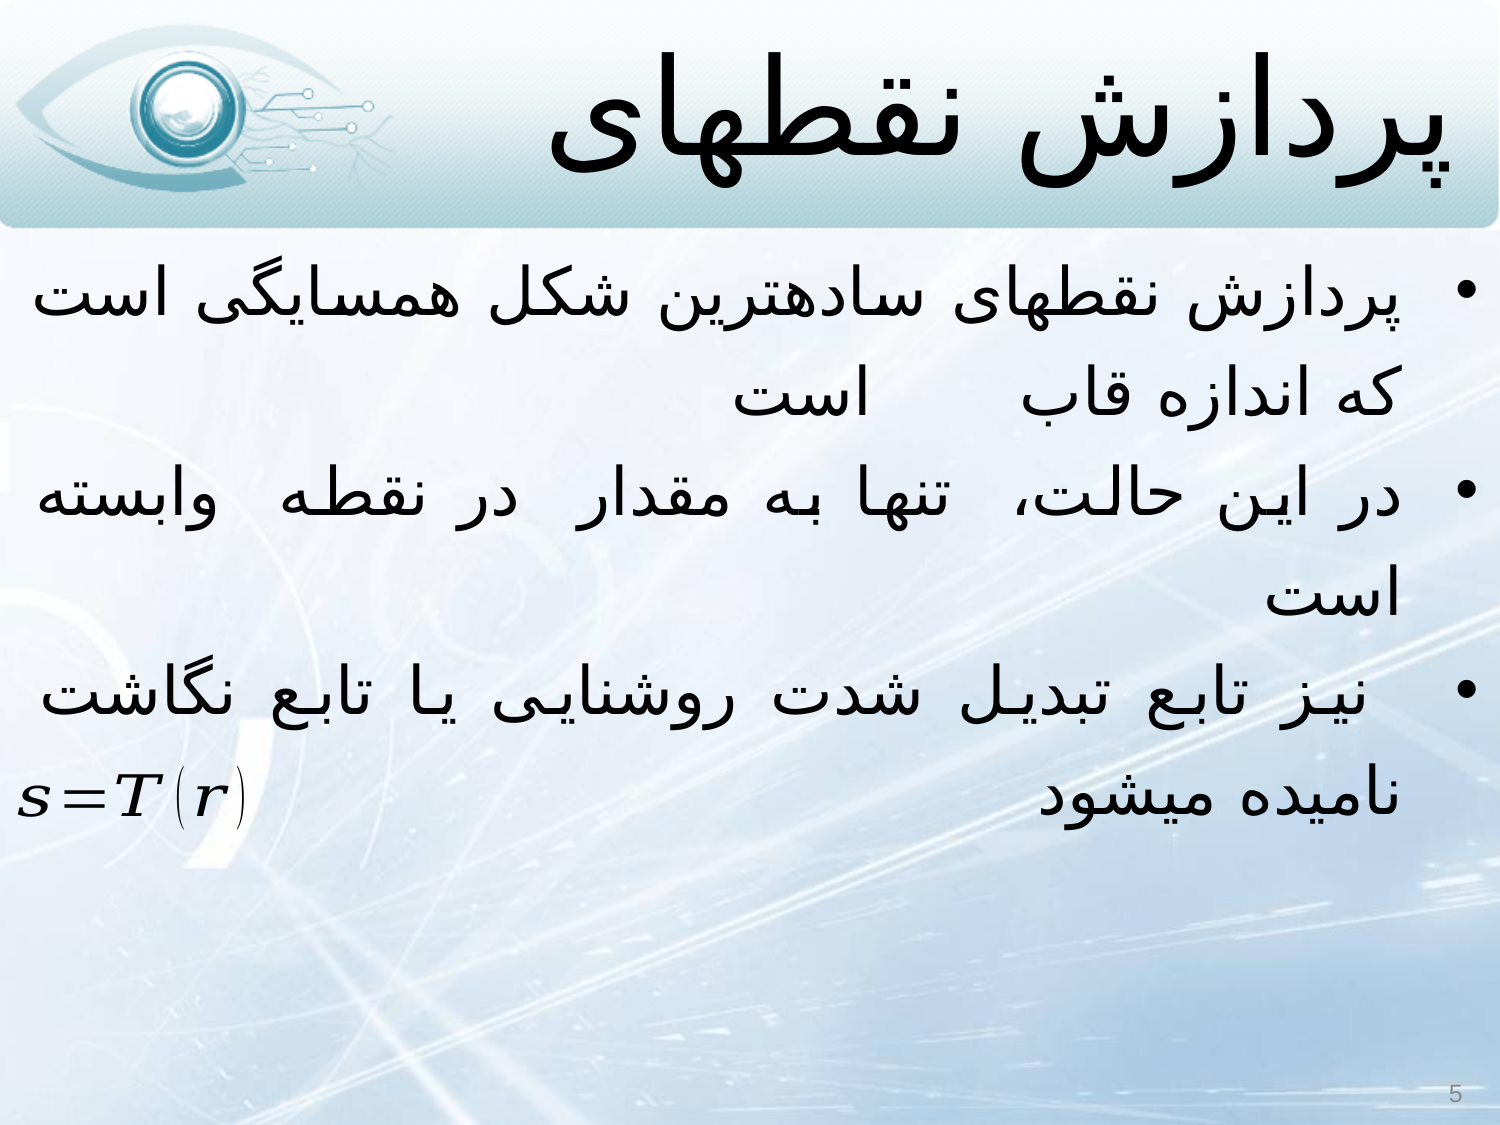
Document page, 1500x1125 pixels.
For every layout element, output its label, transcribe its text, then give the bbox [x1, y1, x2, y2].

picture [0, 230, 1500, 1125]
slide_number 5 [1127, 1062, 1478, 1123]
title پردازش نقطه‏ای [0, 7, 1500, 195]
